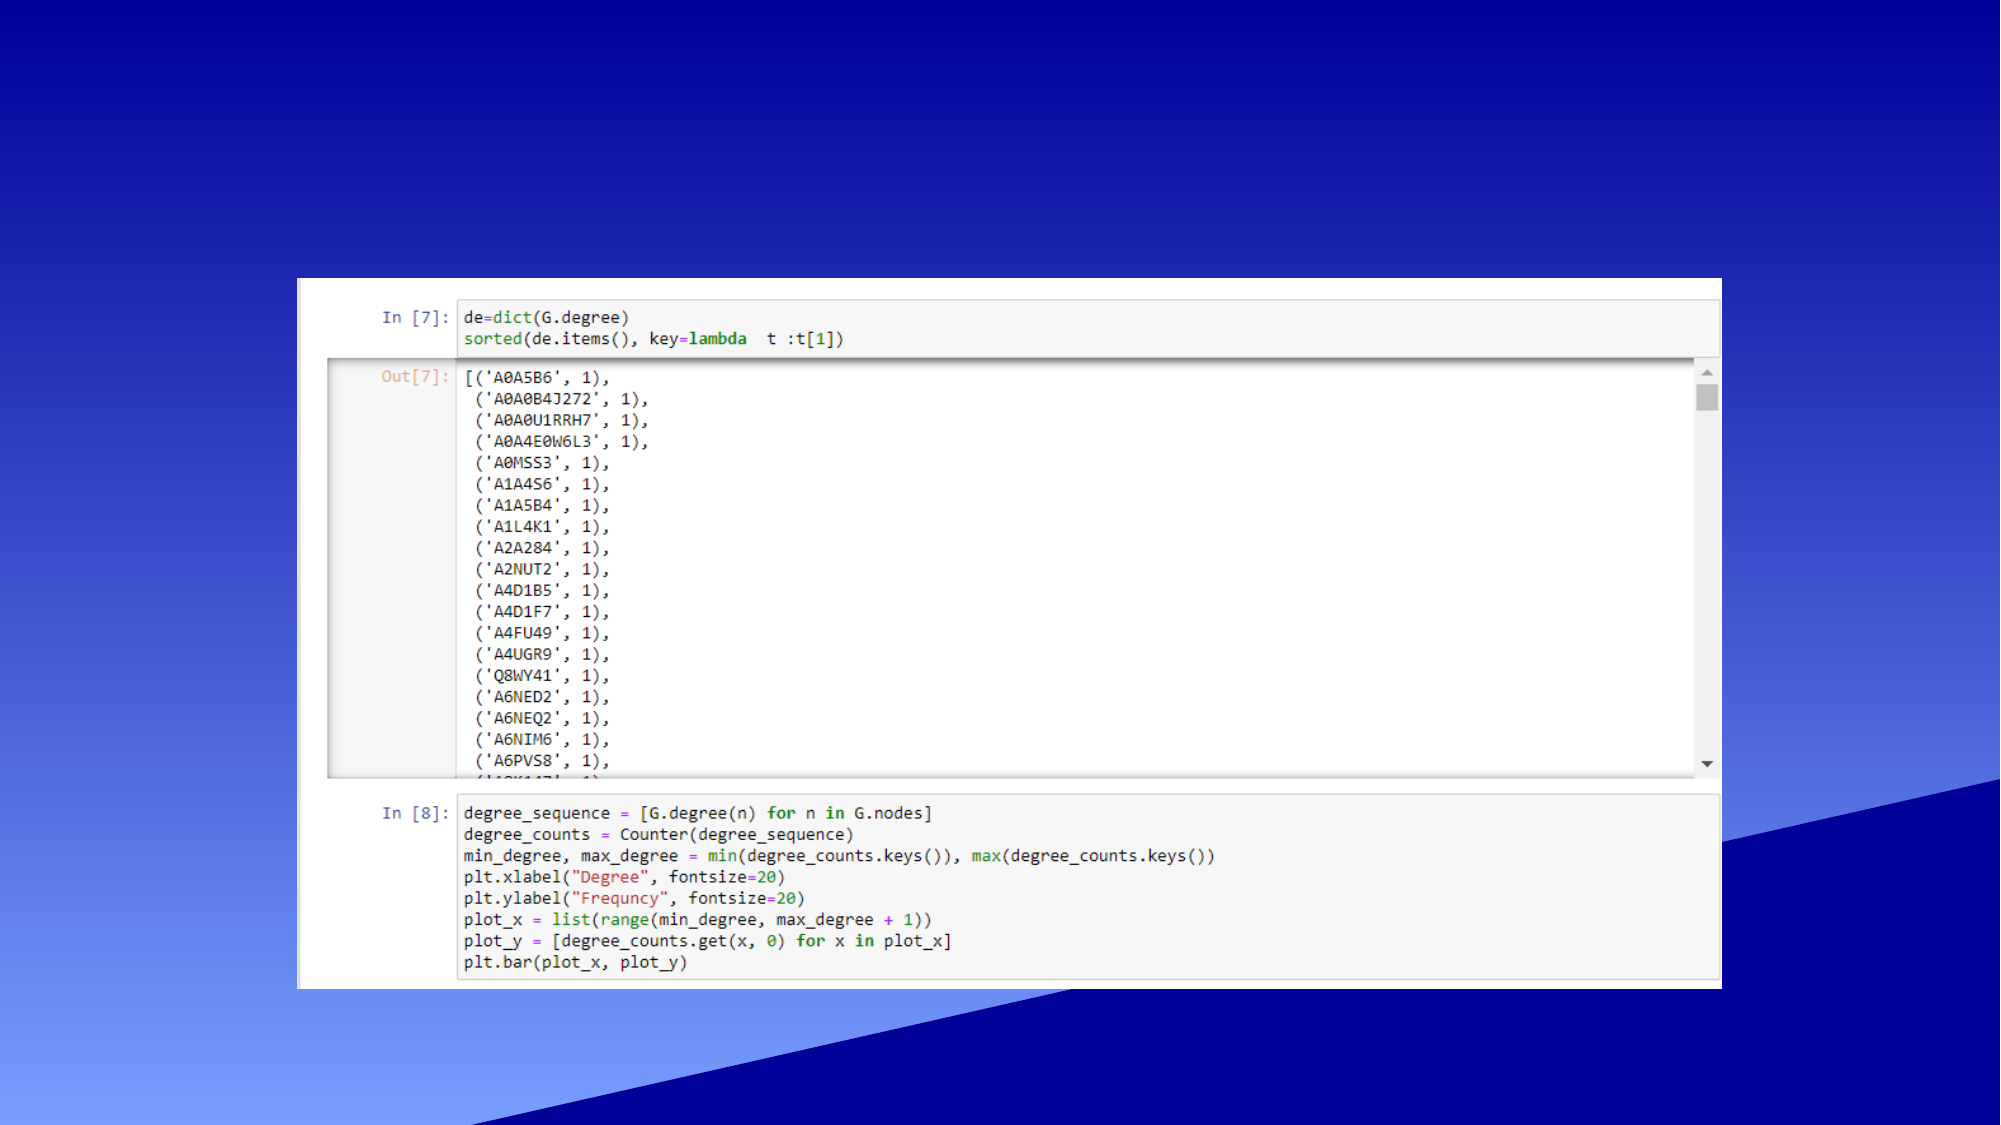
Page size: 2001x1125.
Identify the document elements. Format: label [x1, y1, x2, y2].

list [297, 278, 1722, 989]
